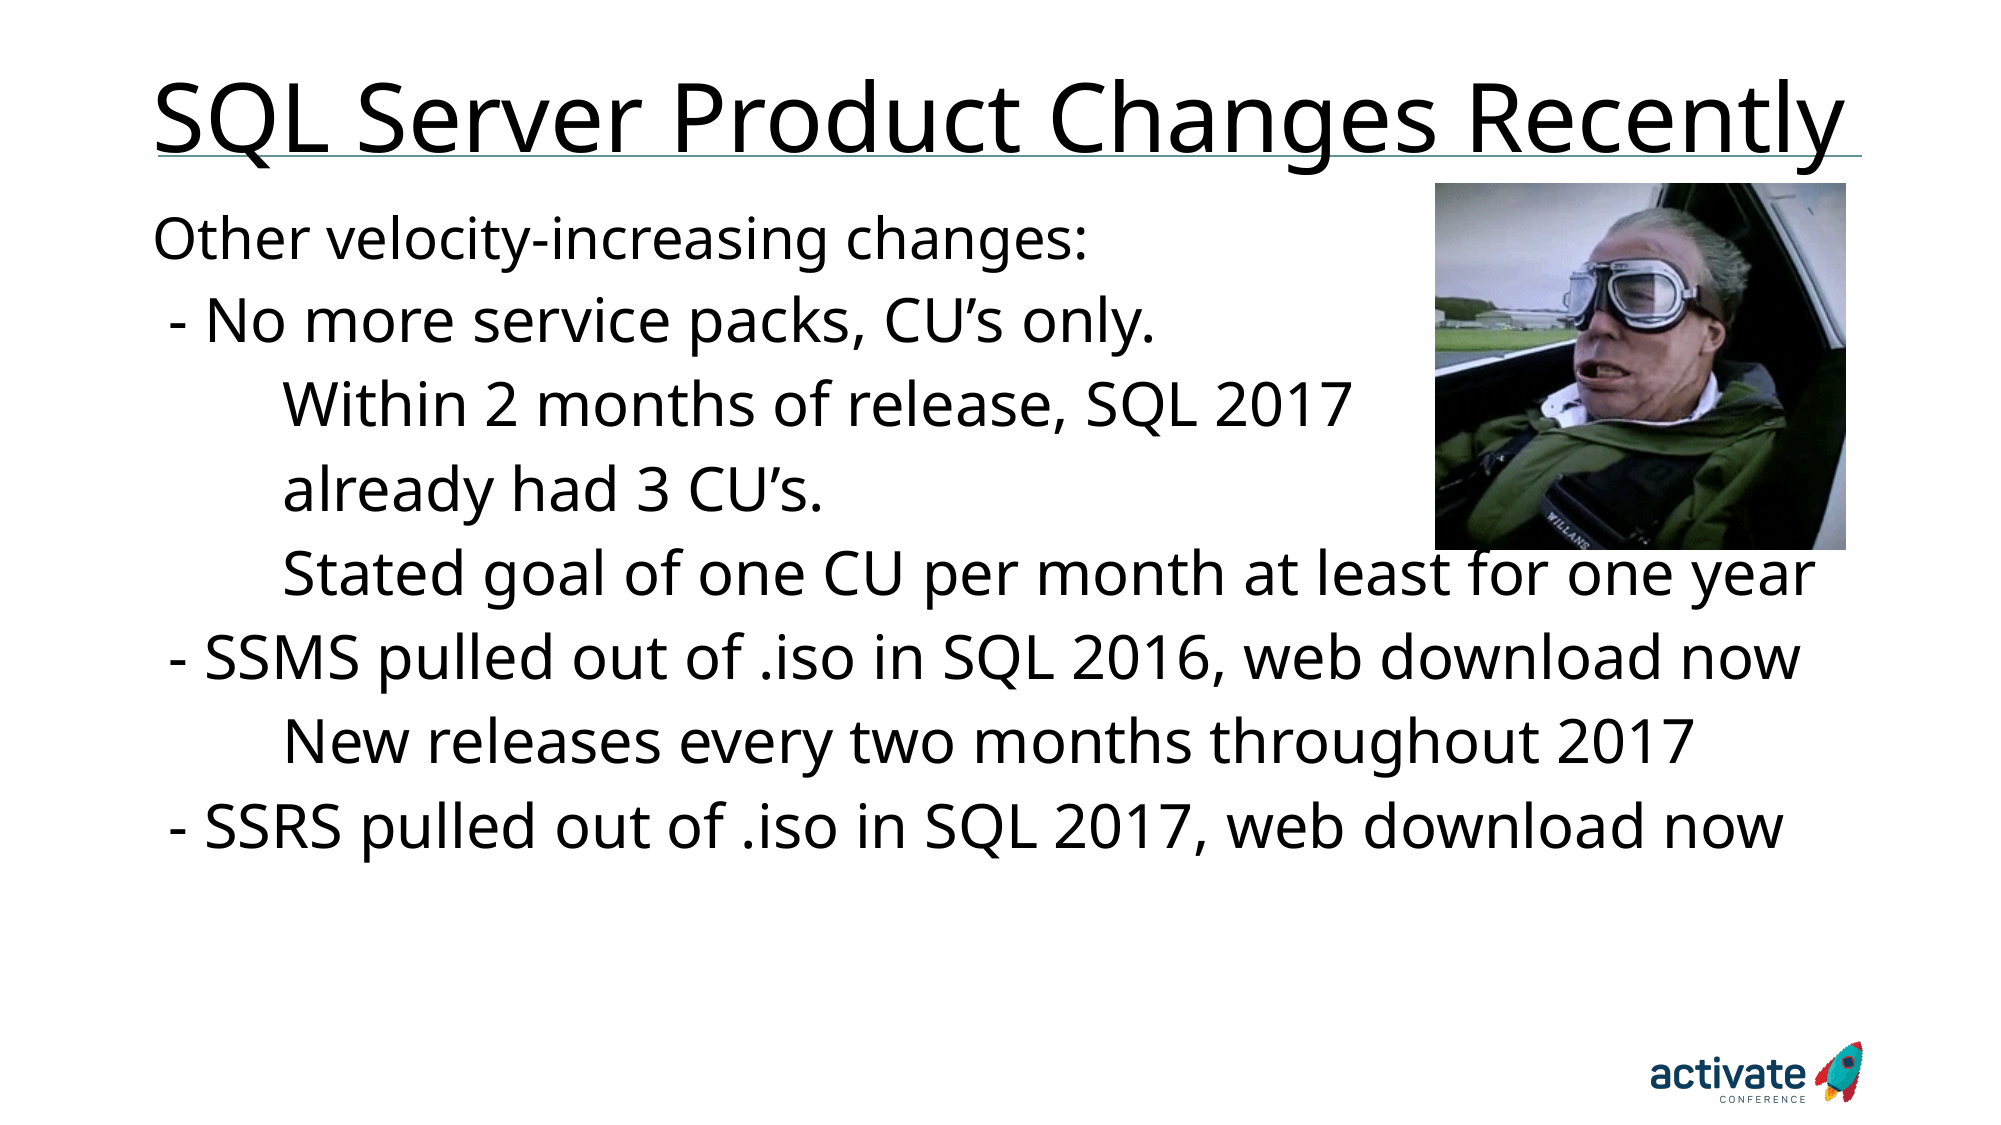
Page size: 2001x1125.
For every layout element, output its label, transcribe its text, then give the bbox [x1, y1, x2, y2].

picture [1651, 1041, 1863, 1103]
list Other velocity-increasing changes: - No more service packs, CU’s only. Within 2 months of release, SQL 2017 already had 3 CU’s. Stated goal of one CU per month at least for one year - SSMS pulled out of .iso in SQL 2016, web download now New releases every two months throughout 2017 - SSRS pulled out of .iso in SQL 2017, web download now [137, 201, 1863, 1014]
title SQL Server Product Changes Recently [137, 59, 1863, 184]
picture [1435, 183, 1846, 550]
